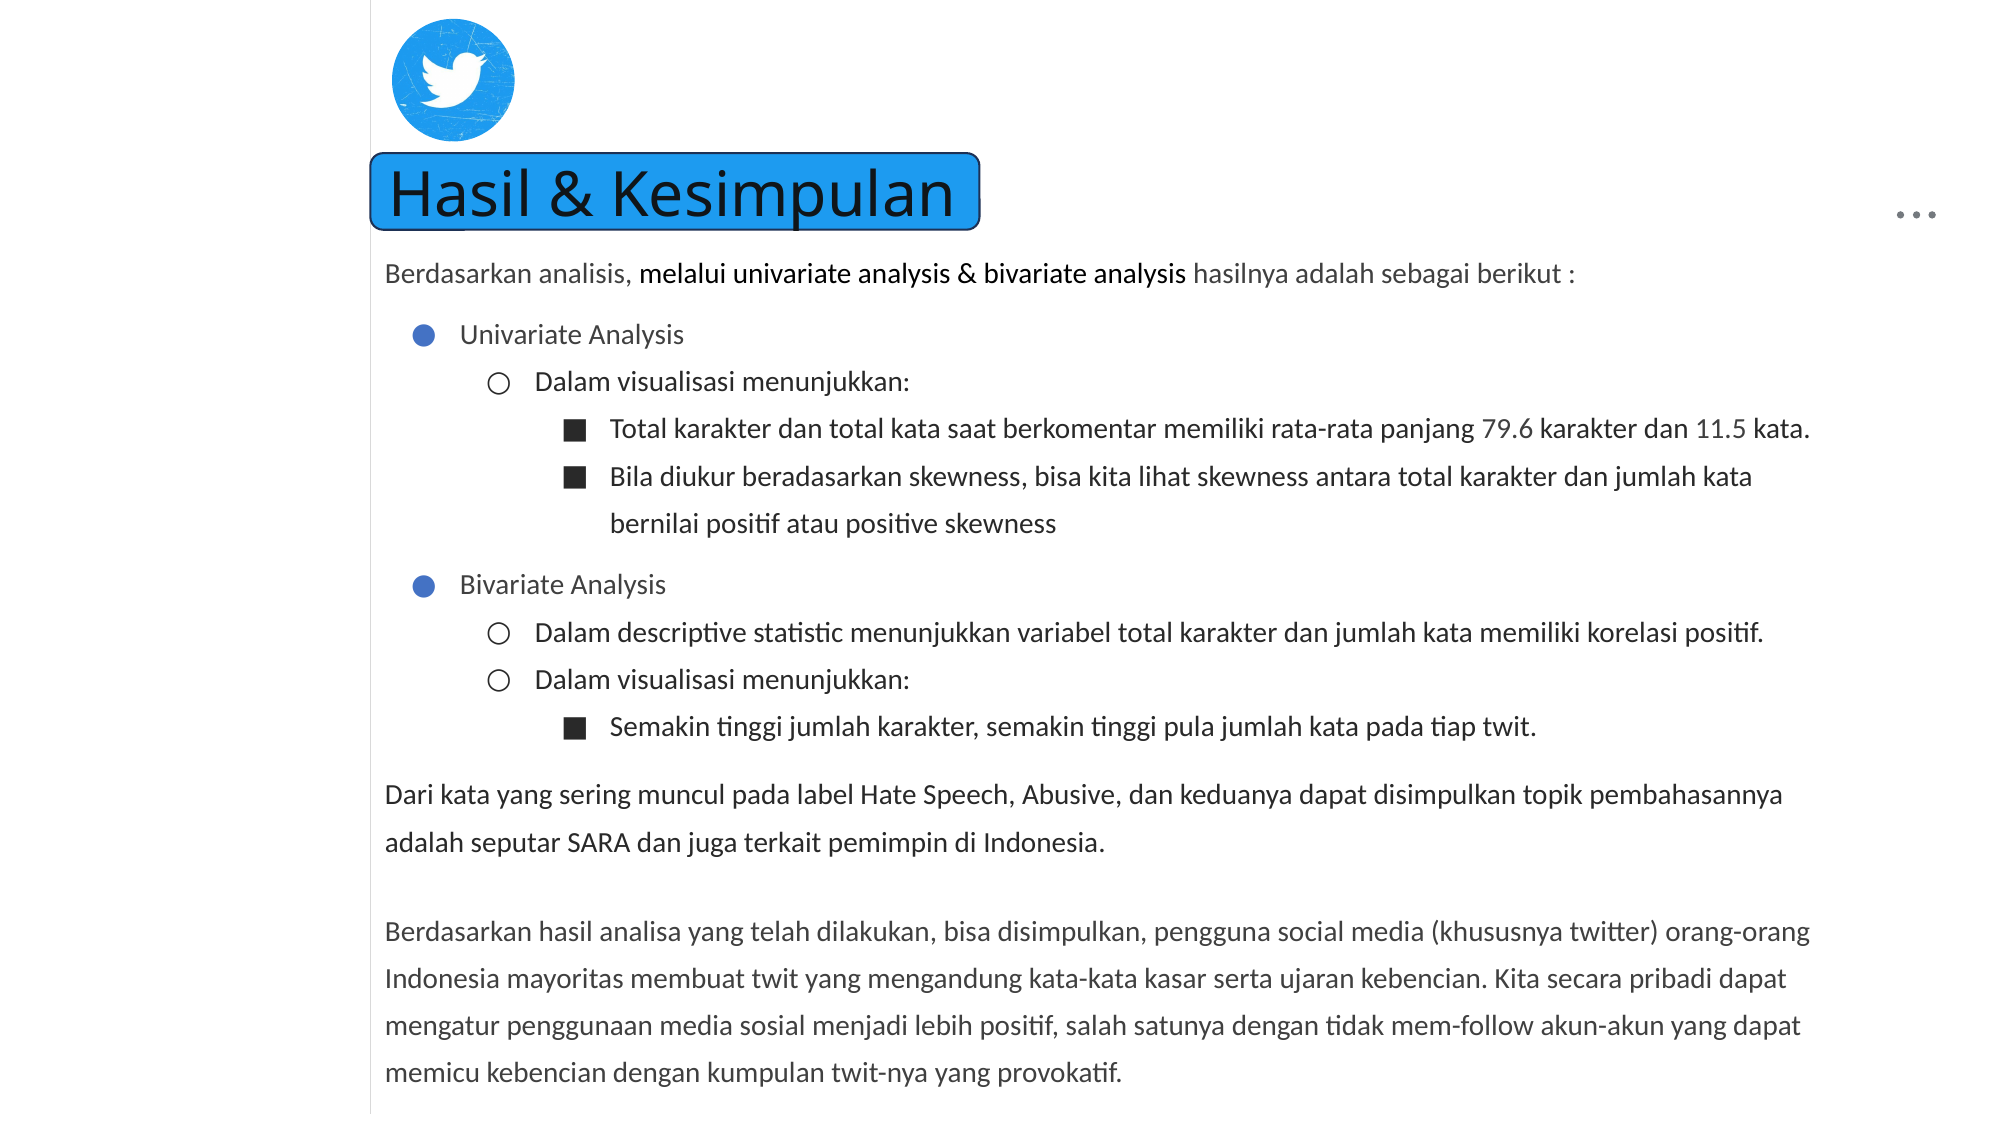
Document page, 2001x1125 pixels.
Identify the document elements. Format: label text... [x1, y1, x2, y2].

text_box [1911, 210, 1922, 220]
text_box Hasil & Kesimpulan [371, 152, 981, 231]
text_box [1895, 210, 1906, 220]
text_box Berdasarkan analisis, melalui univariate analysis & bivariate analysis hasilnya adalah sebagai berikut : Univariate Analysis Dalam visualisasi menunjukkan: Total karakter dan total kata saat berkomentar memiliki rata-rata panjang 79.6 karakter dan 11.5 kata. Bila diukur beradasarkan skewness, bisa kita lihat skewness antara total karakter dan jumlah kata bernilai positif atau positive skewness Bivariate Analysis Dalam descriptive statistic menunjukkan variabel total karakter dan jumlah kata memiliki korelasi positif. Dalam visualisasi menunjukkan: Semakin tinggi jumlah karakter, semakin tinggi pula jumlah kata pada tiap twit. Dari kata yang sering muncul pada label Hate Speech, Abusive, dan keduanya dapat disimpulkan topik pembahasannya adalah seputar SARA dan juga terkait pemimpin di Indonesia. Berdasarkan hasil analisa yang telah dilakukan, bisa disimpulkan, pengguna social media (khususnya twitter) orang-orang Indonesia mayoritas membuat twit yang mengandung kata-kata kasar serta ujaran kebencian. Kita secara pribadi dapat mengatur penggunaan media sosial menjadi lebih positif, salah satunya dengan tidak mem-follow akun-akun yang dapat memicu kebencian dengan kumpulan twit-nya yang provokatif. [370, 241, 1833, 1125]
picture [391, 18, 515, 142]
text_box [1927, 210, 1937, 220]
